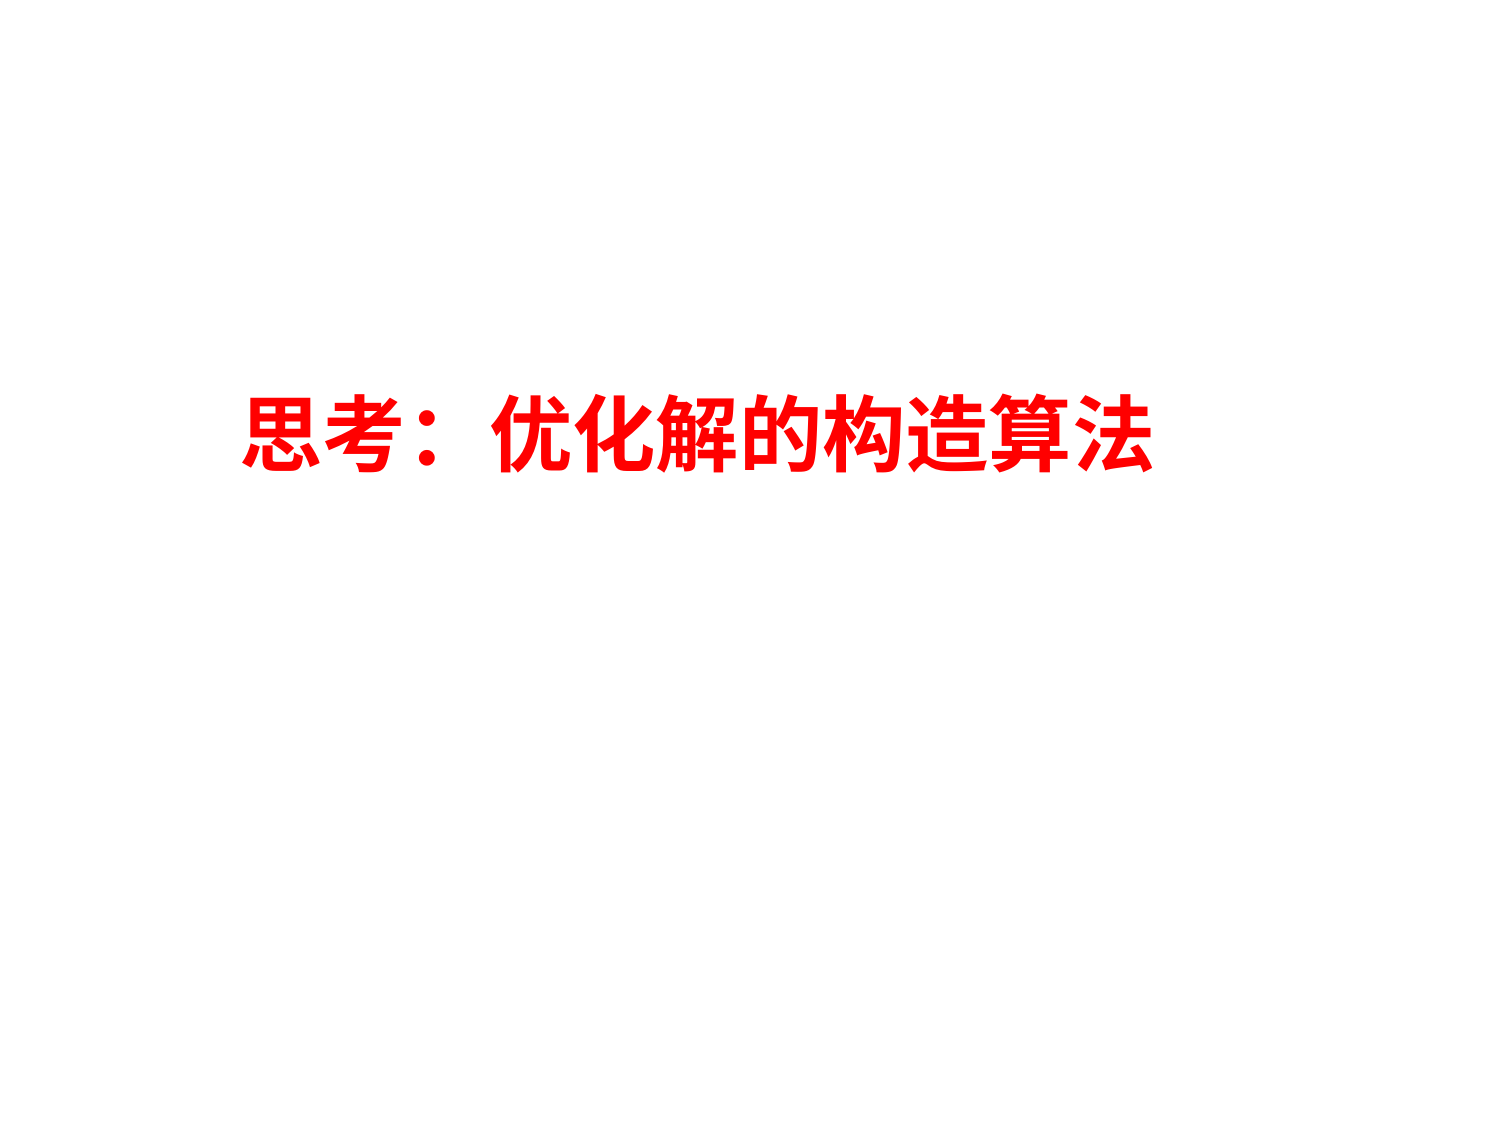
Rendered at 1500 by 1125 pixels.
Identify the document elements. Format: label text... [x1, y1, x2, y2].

text_box 思考：优化解的构造算法 [225, 375, 1237, 490]
